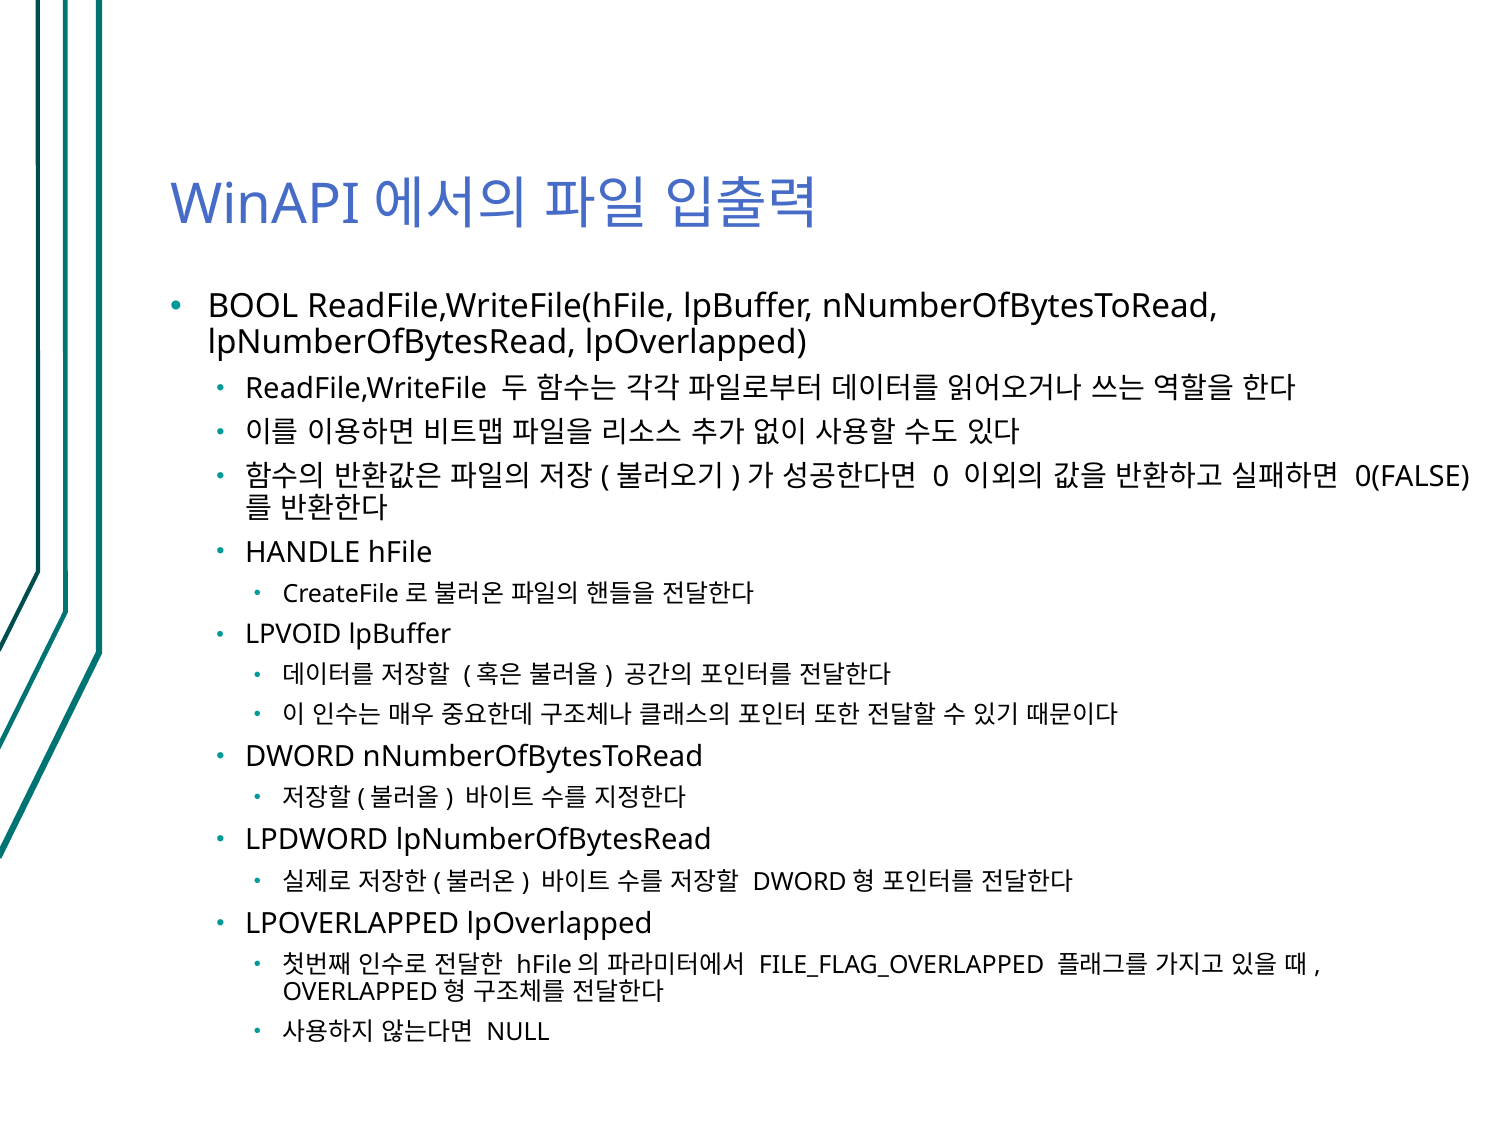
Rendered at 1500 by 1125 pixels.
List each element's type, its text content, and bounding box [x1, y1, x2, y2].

title WinAPI에서의 파일 입출력 [150, 45, 1425, 246]
list BOOL ReadFile,WriteFile(hFile, lpBuffer, nNumberOfBytesToRead, lpNumberOfBytesRead, lpOverlapped) ReadFile,WriteFile 두 함수는 각각 파일로부터 데이터를 읽어오거나 쓰는 역할을 한다 이를 이용하면 비트맵 파일을 리소스 추가 없이 사용할 수도 있다 함수의 반환값은 파일의 저장(불러오기)가 성공한다면 0 이외의 값을 반환하고 실패하면 0(FALSE)를 반환한다 HANDLE hFile CreateFile로 불러온 파일의 핸들을 전달한다 LPVOID lpBuffer 데이터를 저장할 (혹은 불러올) 공간의 포인터를 전달한다 이 인수는 매우 중요한데 구조체나 클래스의 포인터 또한 전달할 수 있기 때문이다 DWORD nNumberOfBytesToRead 저장할(불러올) 바이트 수를 지정한다 LPDWORD lpNumberOfBytesRead 실제로 저장한(불러온) 바이트 수를 저장할 DWORD형 포인터를 전달한다 LPOVERLAPPED lpOverlapped 첫번째 인수로 전달한 hFile의 파라미터에서 FILE_FLAG_OVERLAPPED 플래그를 가지고 있을 때, OVERLAPPED형 구조체를 전달한다 사용하지 않는다면 NULL [150, 279, 1500, 1125]
